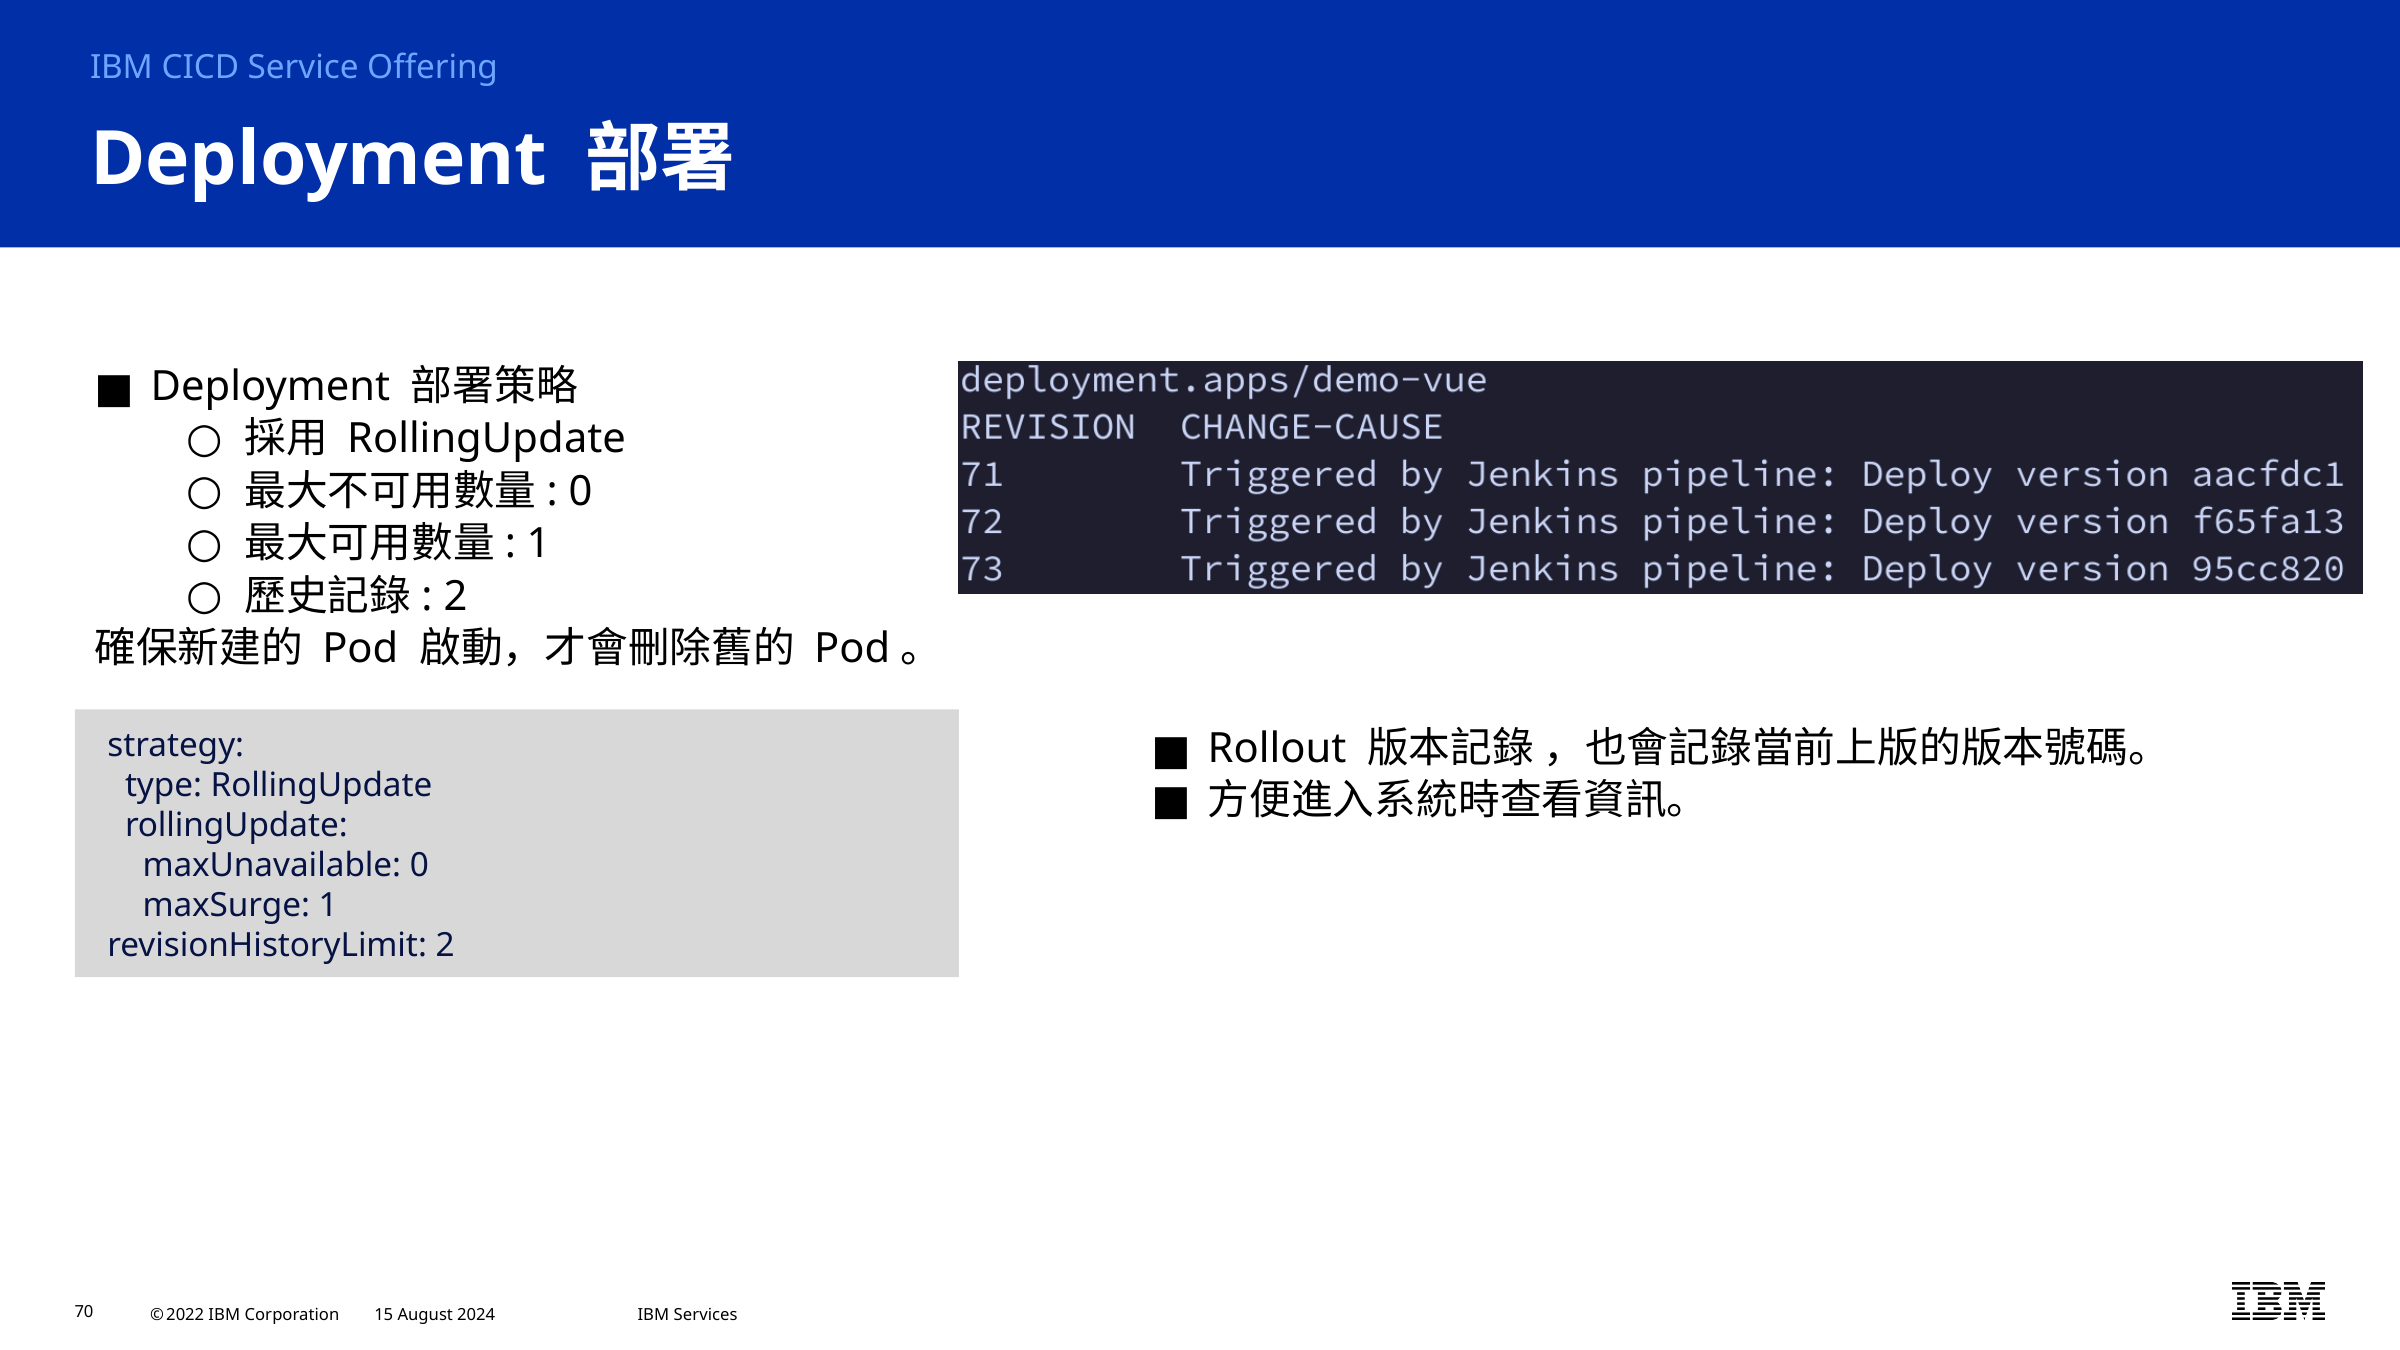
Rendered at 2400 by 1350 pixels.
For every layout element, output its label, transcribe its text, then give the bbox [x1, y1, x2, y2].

picture [958, 360, 2363, 594]
text_box Deployment 部署策略 採用 RollingUpdate 最大不可用數量: 0 最大可用數量: 1 歷史記錄: 2 確保新建的 Pod 啟動，才會刪除舊的 Pod。 [79, 348, 1023, 679]
text_box strategy: type: RollingUpdate rollingUpdate: maxUnavailable: 0 maxSurge: 1 revisionHistoryLimit: 2 [74, 709, 959, 978]
list IBM CICD Service Offering [75, 43, 1155, 89]
text_box Rollout 版本記錄 ，也會記錄當前上版的版本號碼。 方便進入系統時查看資訊。 [1136, 710, 2204, 831]
title Deployment 部署 [75, 112, 2100, 219]
picture [2232, 1282, 2325, 1320]
